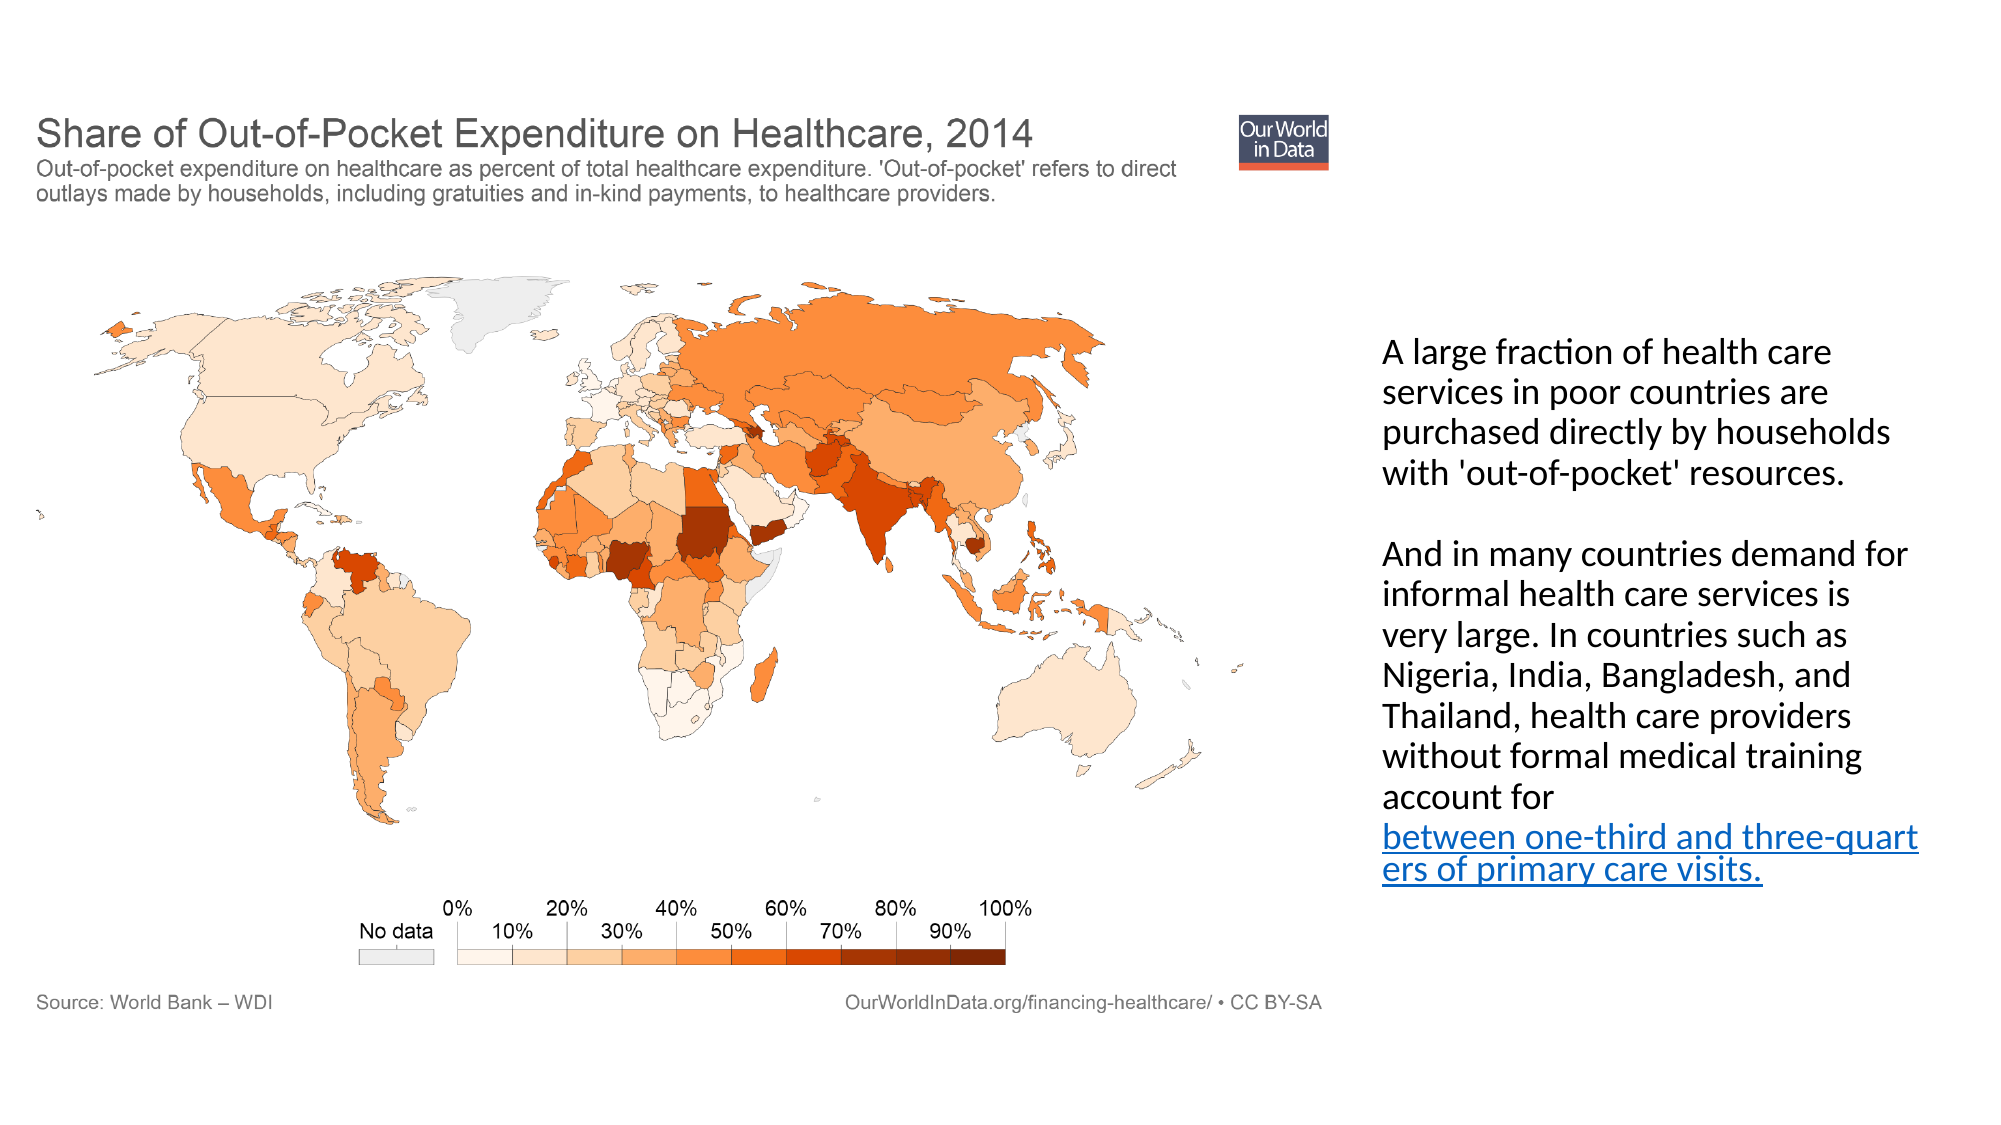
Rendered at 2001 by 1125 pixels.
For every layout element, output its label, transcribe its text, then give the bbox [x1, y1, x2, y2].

list A large fraction of health care services in poor countries are purchased directly by households with 'out-of-pocket' resources. And in many countries demand for informal health care services is very large. In countries such as Nigeria, India, Bangladesh, and Thailand, health care providers without formal medical training account for between one-third and three-quarters of primary care visits. [1367, 324, 1939, 903]
picture [12, 91, 1352, 1038]
